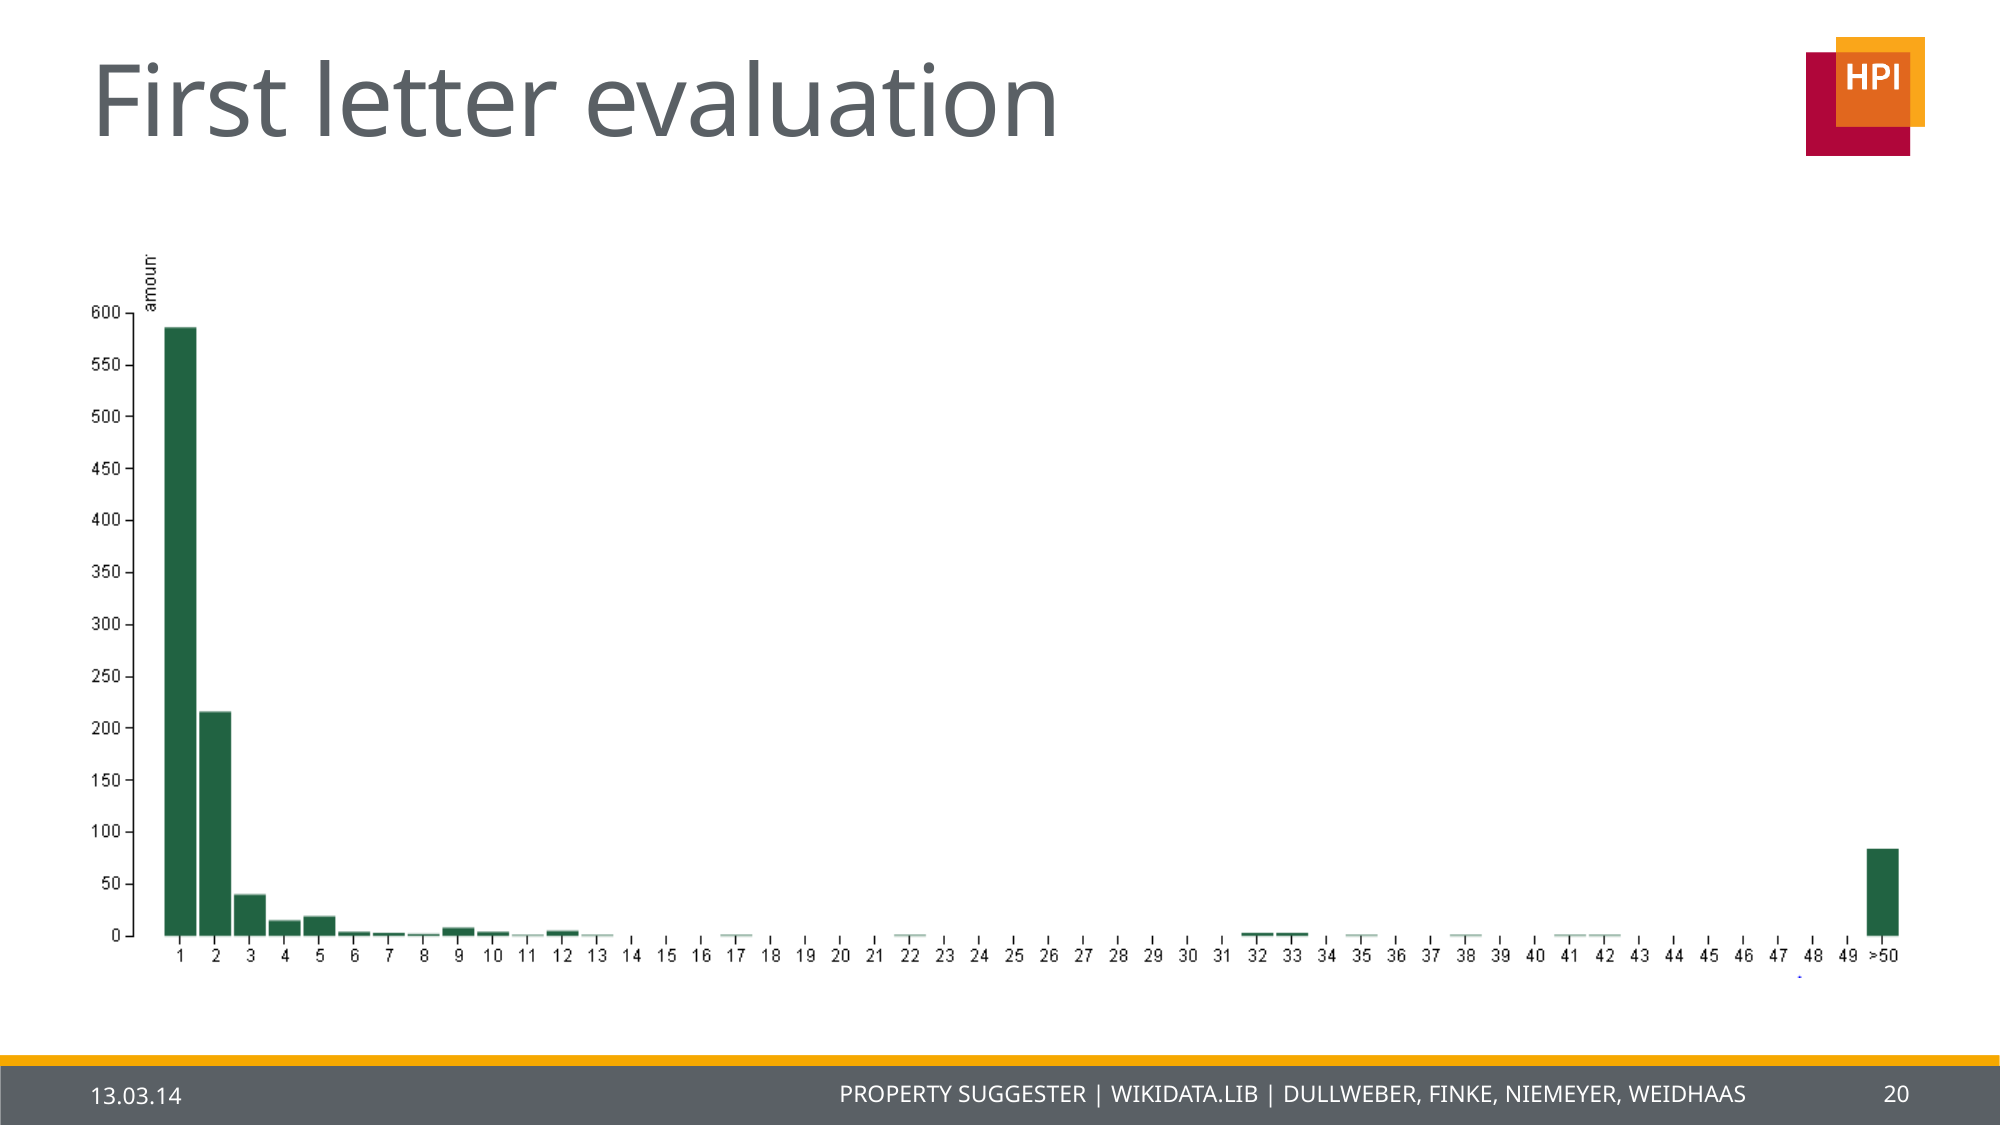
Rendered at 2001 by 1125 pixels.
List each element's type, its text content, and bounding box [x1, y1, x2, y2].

slide_number 20 [1768, 1065, 1926, 1125]
footer Property Suggester | Wikidata.lib | Dullweber, Finke, Niemeyer, Weidhaas [238, 1065, 1763, 1125]
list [74, 235, 1926, 979]
title First letter evaluation [75, 0, 1732, 165]
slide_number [75, 1065, 233, 1125]
picture [1806, 37, 1925, 156]
